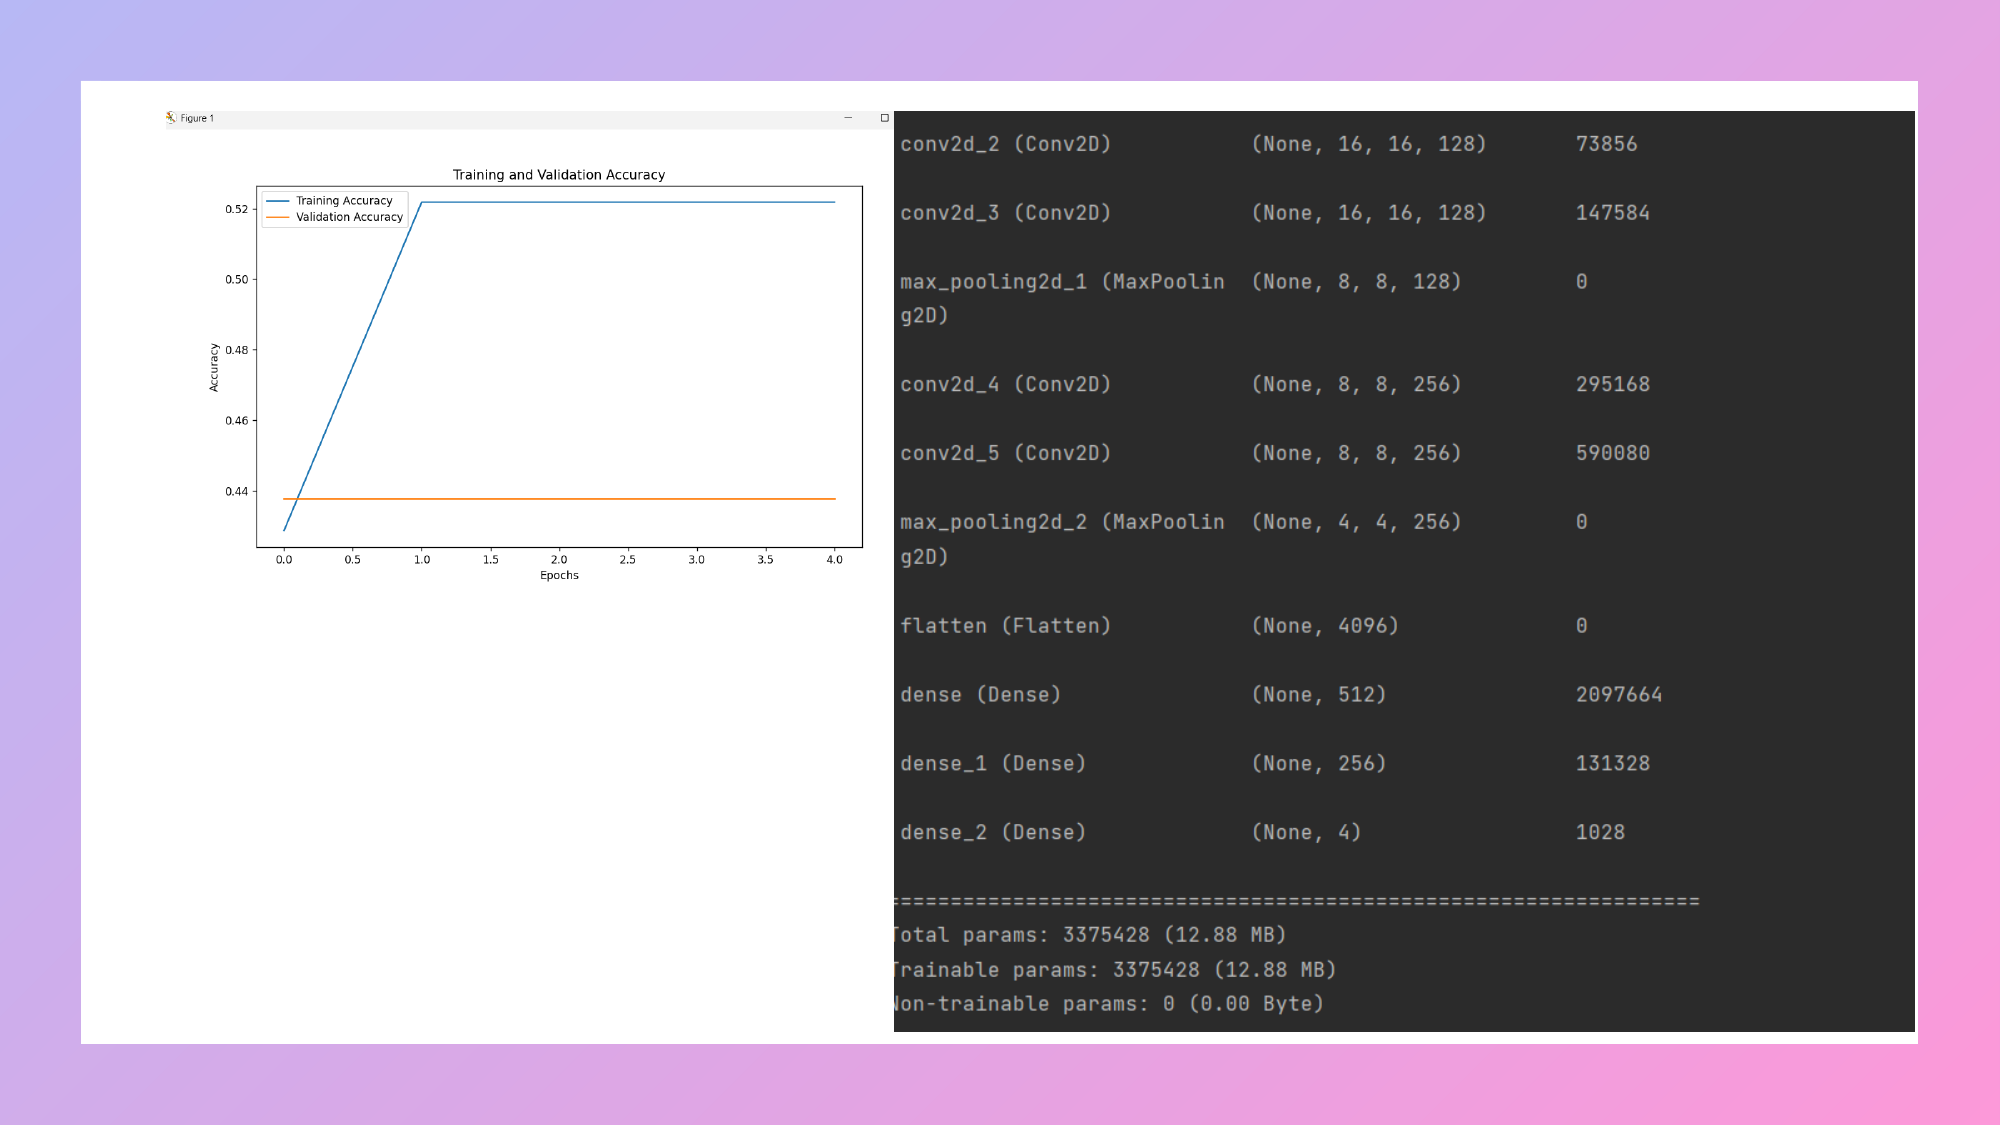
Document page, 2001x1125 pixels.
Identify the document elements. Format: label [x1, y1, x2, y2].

picture [166, 111, 1915, 1032]
